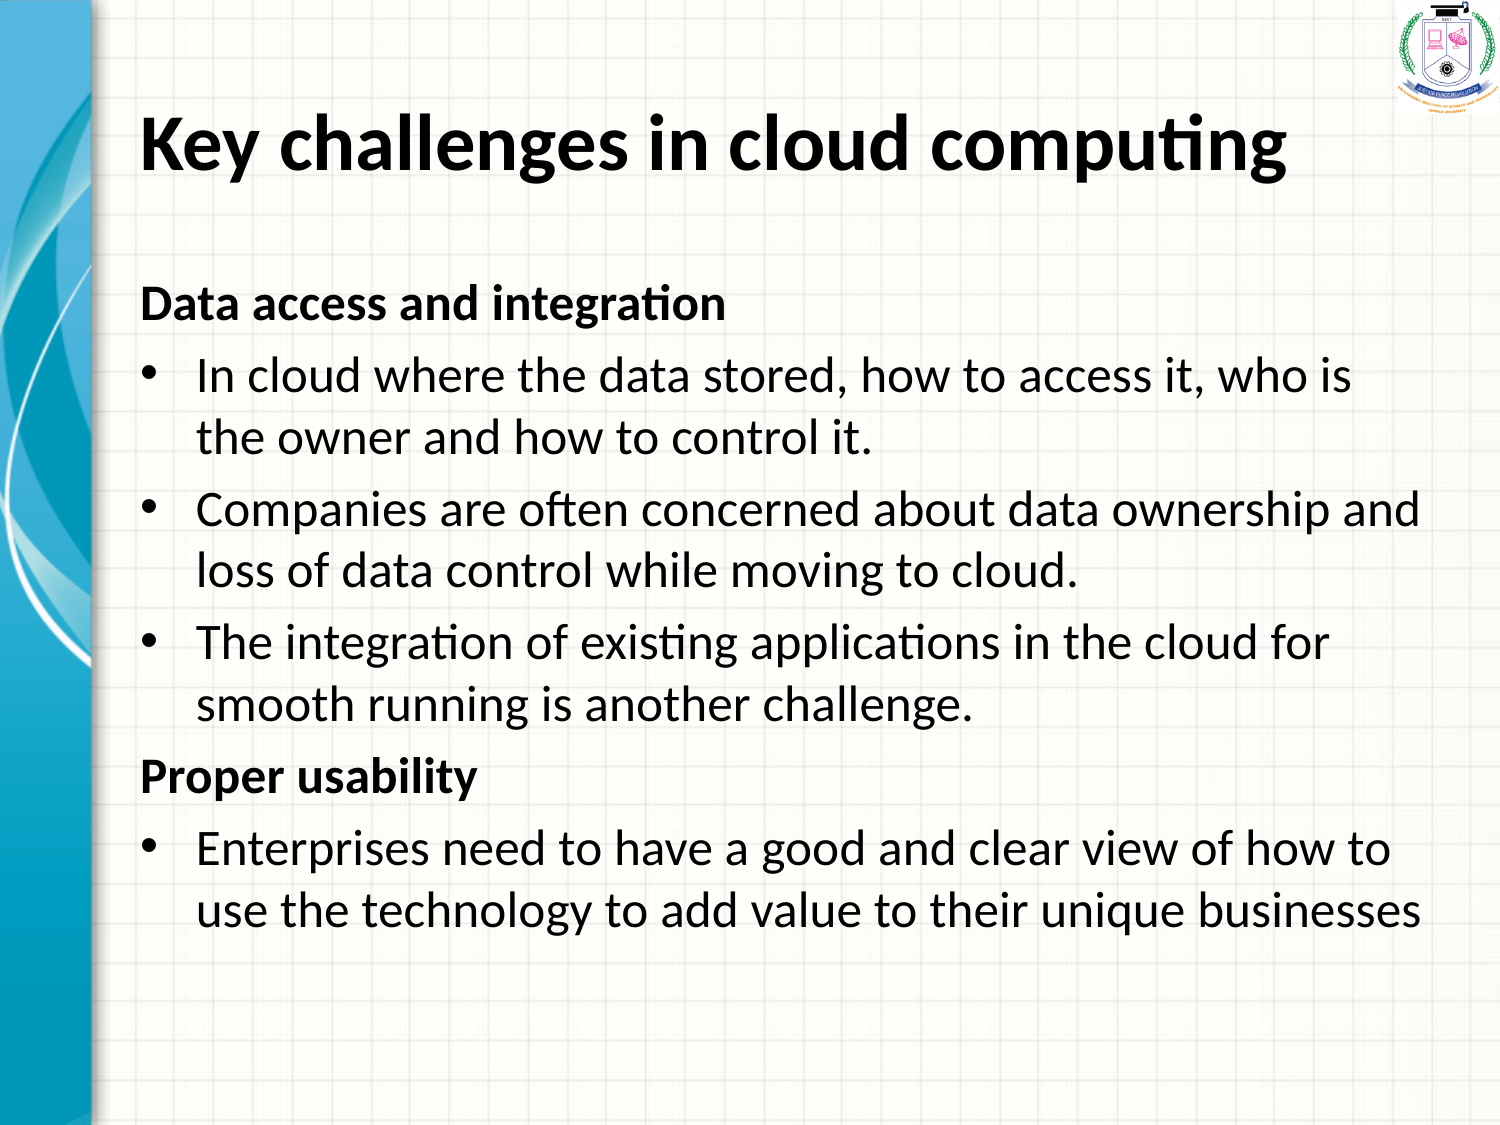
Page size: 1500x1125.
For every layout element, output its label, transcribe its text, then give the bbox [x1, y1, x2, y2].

list Data access and integration In cloud where the data stored, how to access it, who is the owner and how to control it. Companies are often concerned about data ownership and loss of data control while moving to cloud. The integration of existing applications in the cloud for smooth running is another challenge. Proper usability Enterprises need to have a good and clear view of how to use the technology to add value to their unique businesses [125, 261, 1450, 967]
picture [0, 0, 1500, 1125]
title Key challenges in cloud computing [125, 44, 1450, 232]
